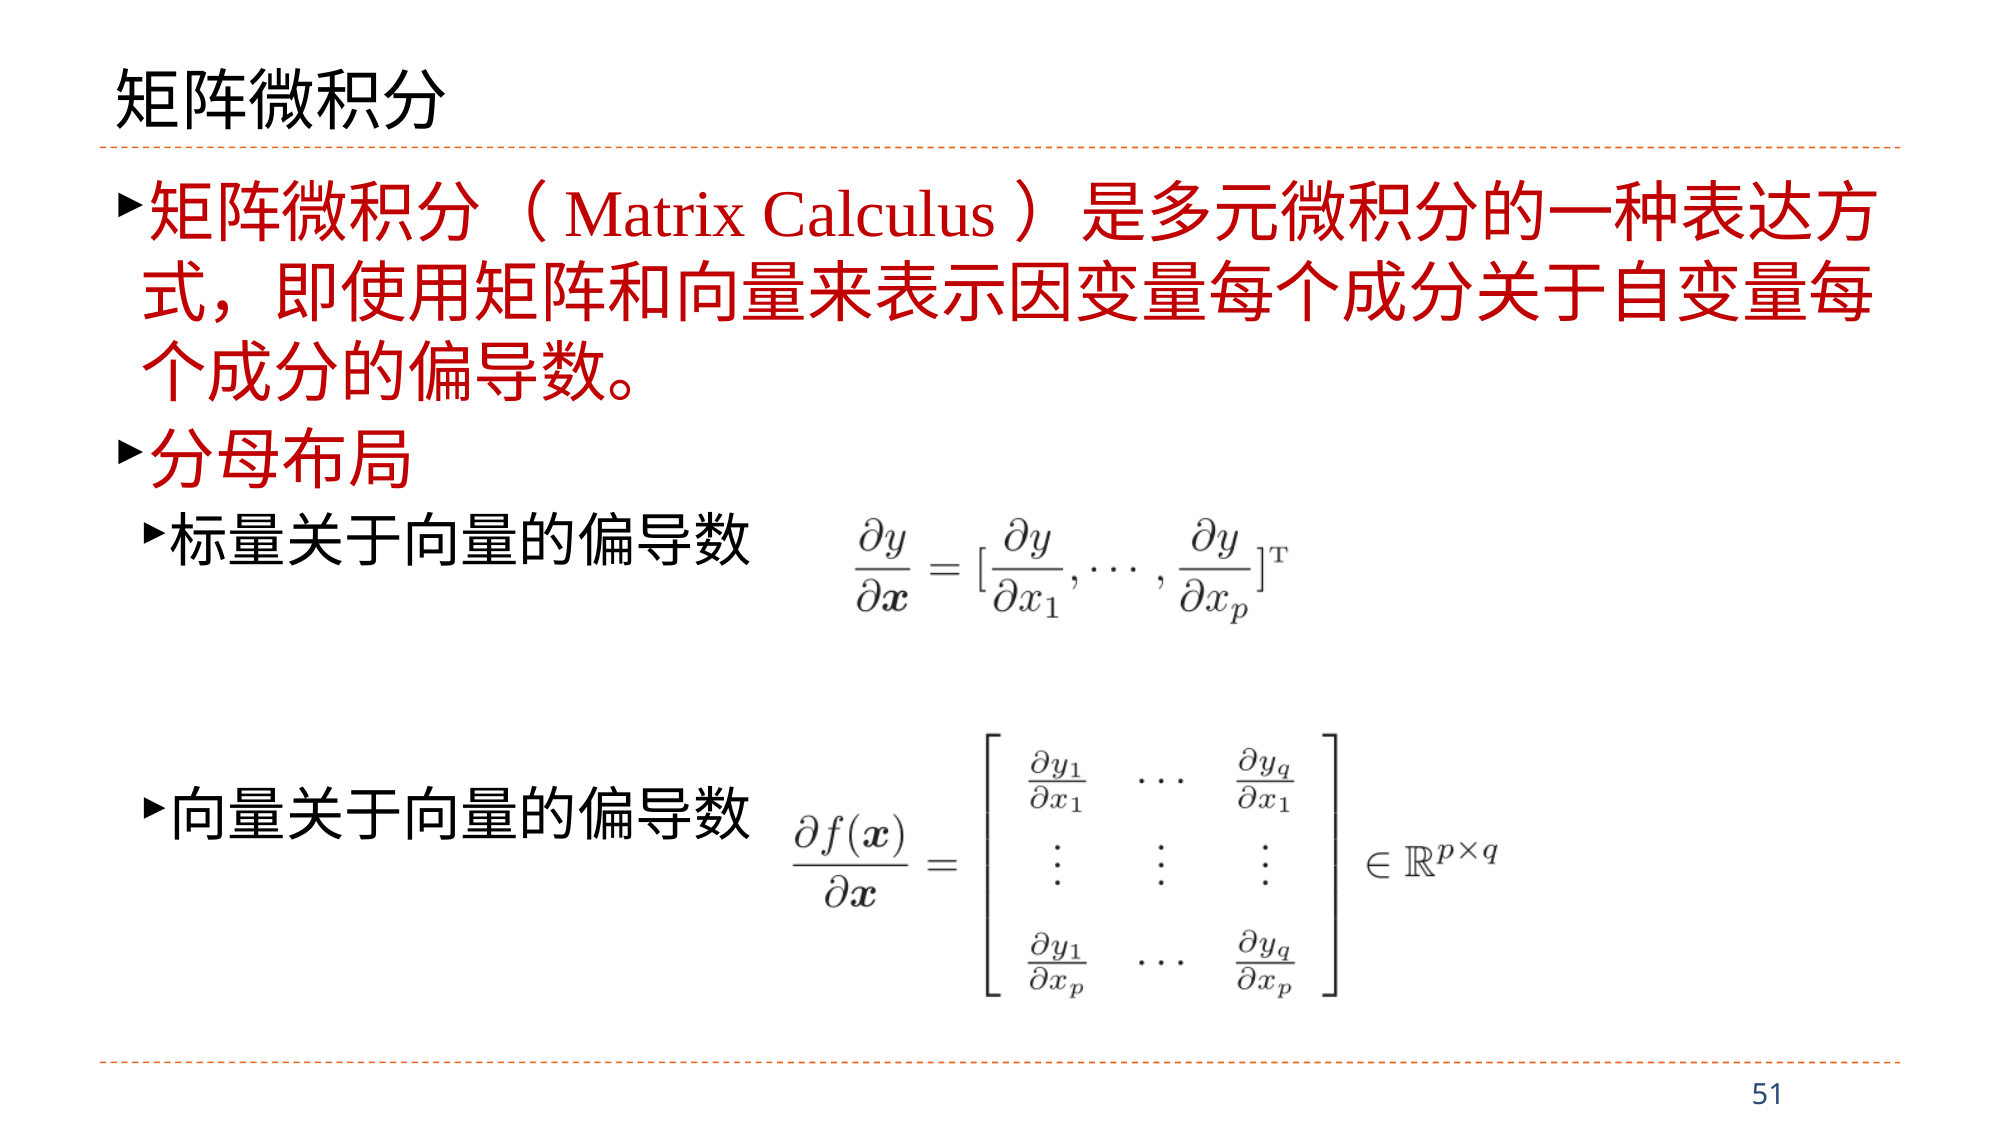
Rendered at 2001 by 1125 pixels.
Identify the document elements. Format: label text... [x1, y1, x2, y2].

picture [848, 499, 1301, 628]
list 矩阵微积分（Matrix Calculus）是多元微积分的一种表达方式，即使用矩阵和向量来表示因变量每个成分关于自变量每个成分的偏导数。 分母布局 标量关于向量的偏导数 向量关于向量的偏导数 [99, 162, 1900, 1050]
picture [774, 699, 1501, 1022]
title 矩阵微积分 [99, 24, 1900, 146]
